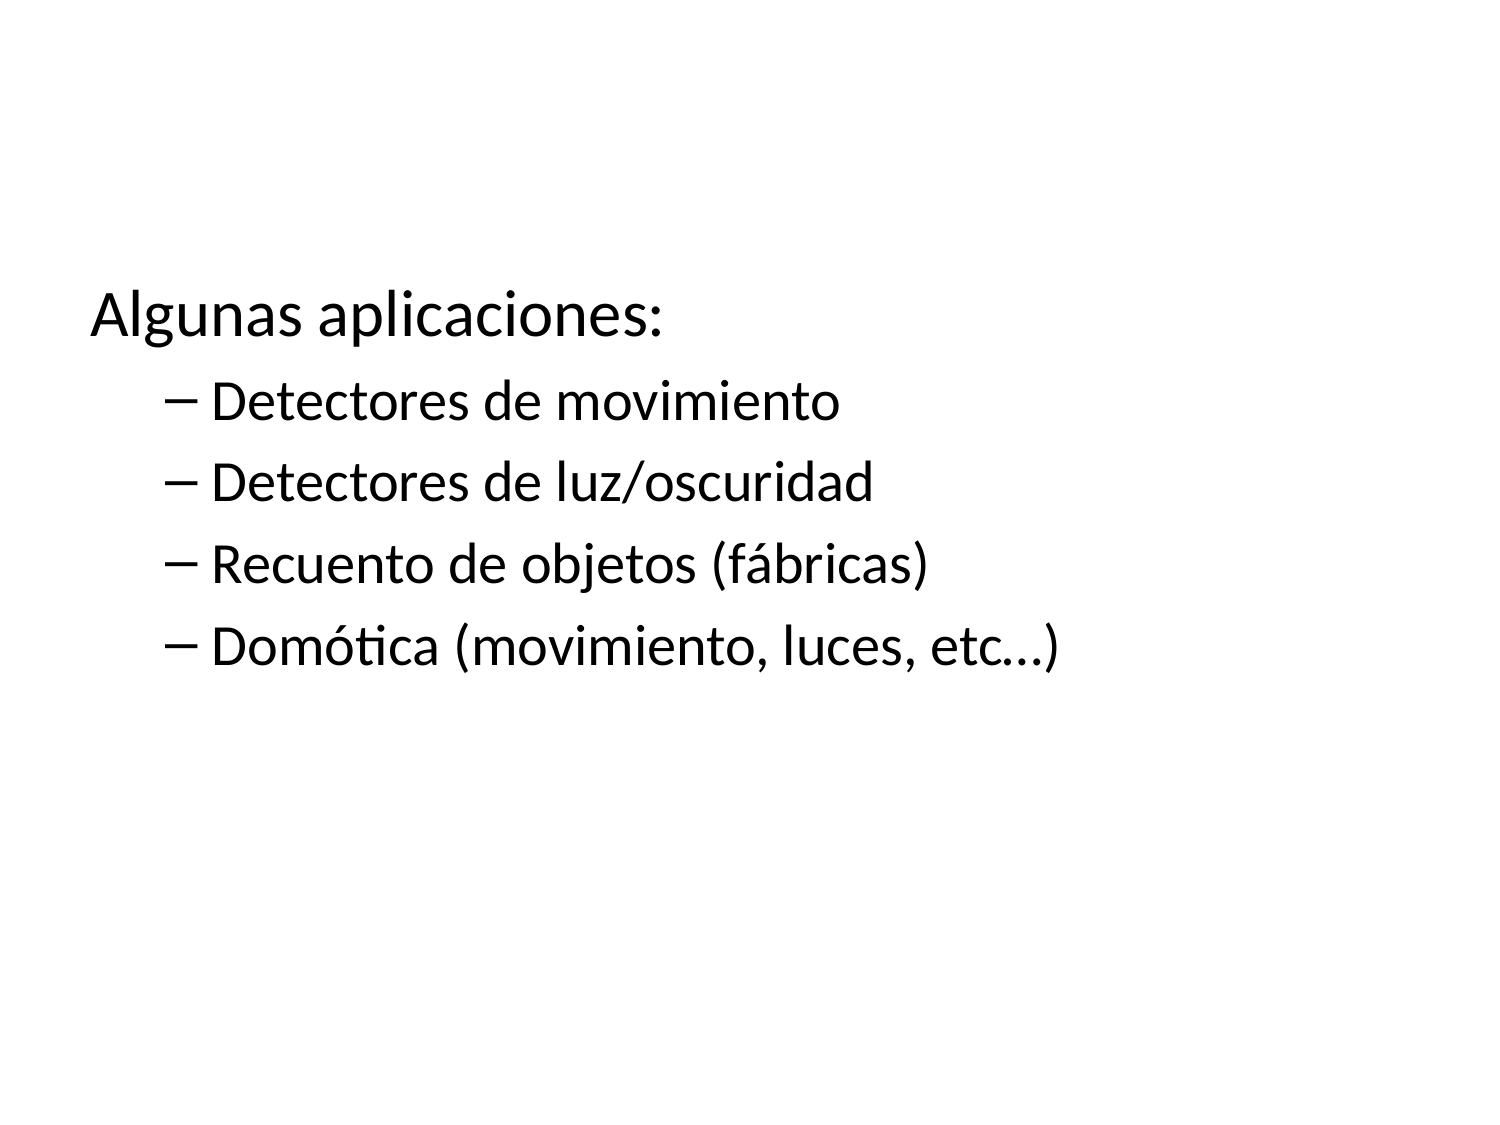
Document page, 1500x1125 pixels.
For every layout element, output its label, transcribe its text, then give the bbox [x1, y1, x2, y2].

list Algunas aplicaciones: Detectores de movimiento Detectores de luz/oscuridad Recuento de objetos (fábricas) Domótica (movimiento, luces, etc…) [75, 262, 1425, 1005]
